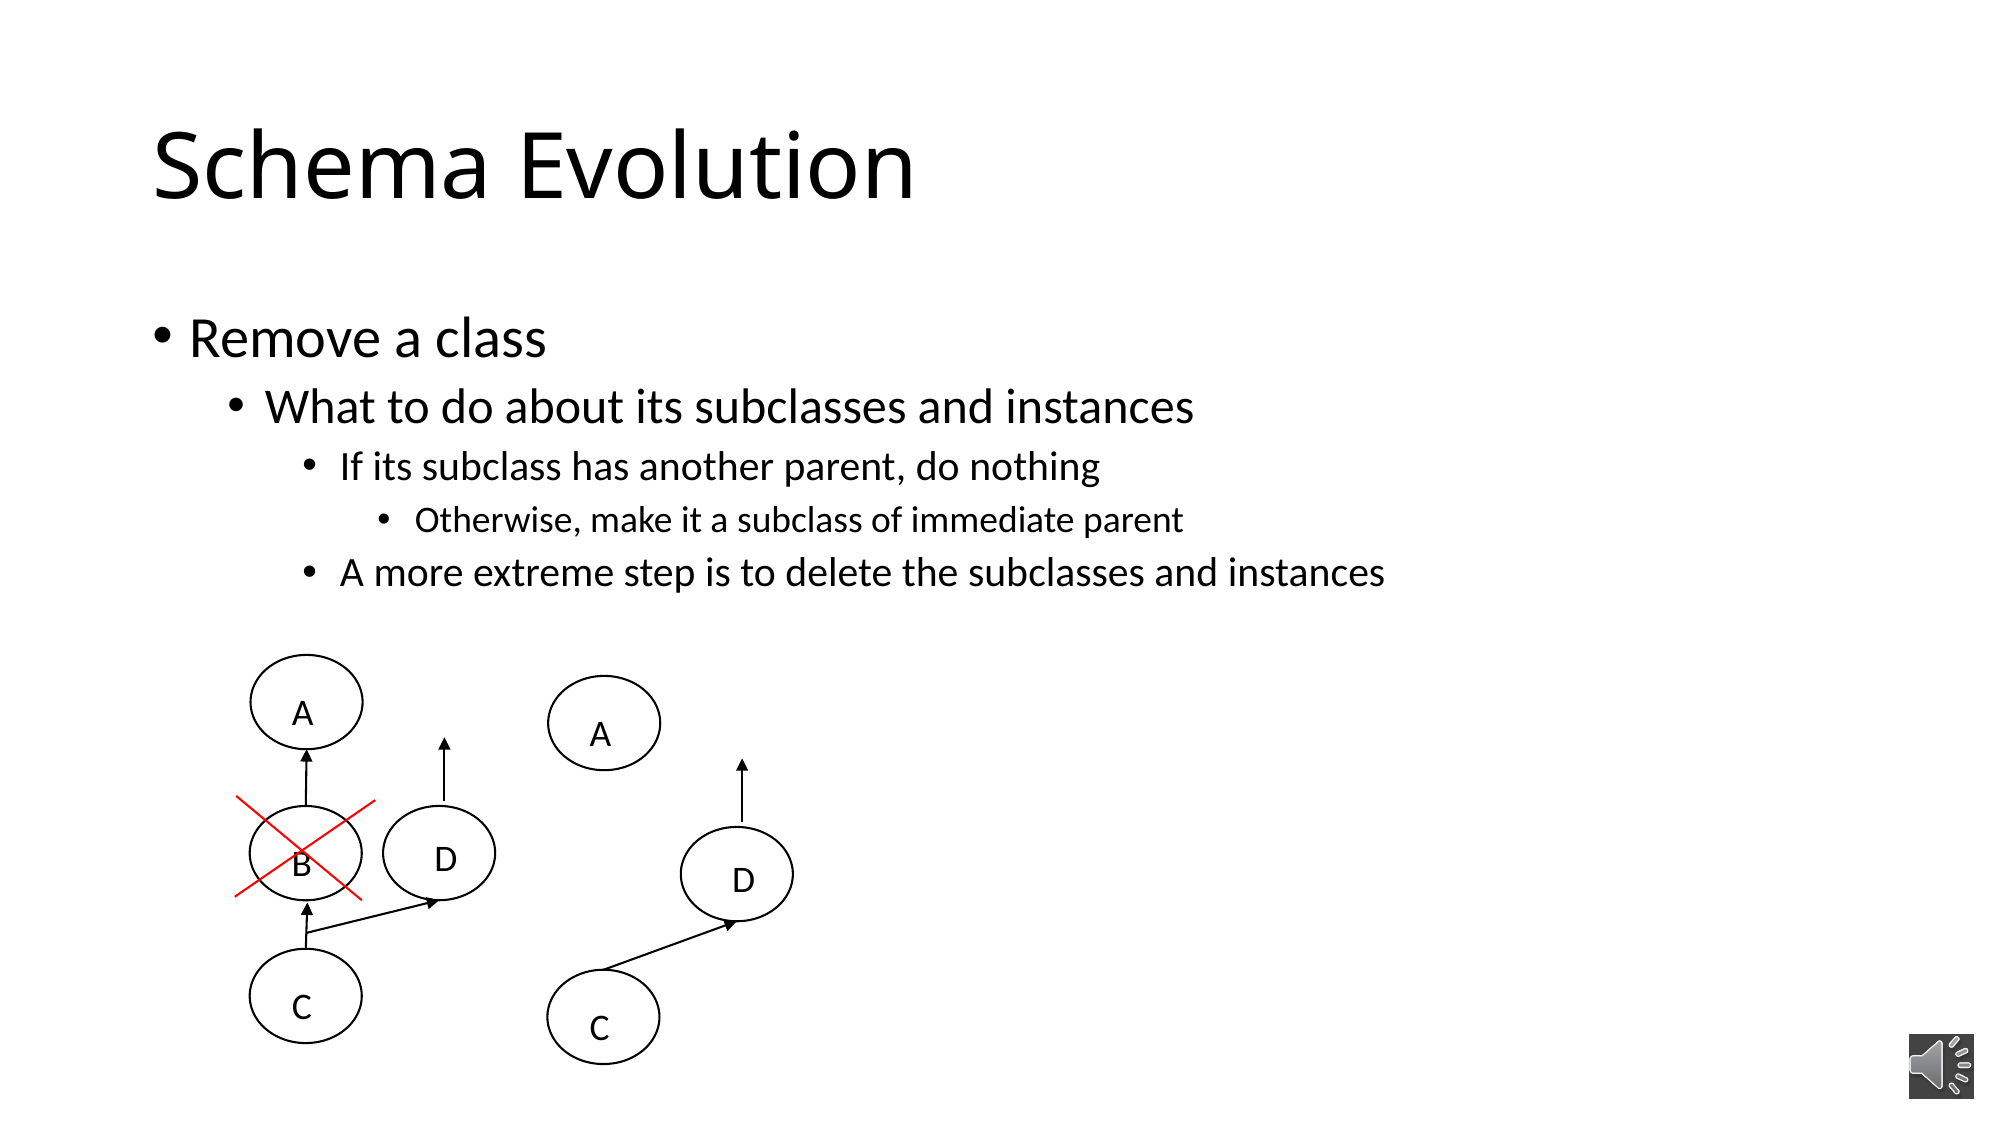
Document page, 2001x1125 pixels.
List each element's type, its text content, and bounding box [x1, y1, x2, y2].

list Remove a class What to do about its subclasses and instances If its subclass has another parent, do nothing Otherwise, make it a subclass of immediate parent A more extreme step is to delete the subclasses and instances [137, 299, 1863, 1014]
text_box [382, 804, 497, 902]
text_box D [717, 847, 770, 908]
text_box C [574, 995, 625, 1056]
text_box [679, 825, 794, 923]
text_box A [574, 701, 626, 762]
title Schema Evolution [137, 59, 1863, 278]
text_box D [419, 826, 473, 887]
picture [1908, 1033, 1975, 1100]
text_box [546, 968, 661, 1066]
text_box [249, 901, 363, 1043]
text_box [236, 897, 362, 901]
text_box [547, 674, 662, 772]
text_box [236, 795, 362, 800]
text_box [603, 921, 737, 970]
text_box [306, 900, 440, 933]
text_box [234, 800, 376, 897]
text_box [249, 654, 363, 800]
